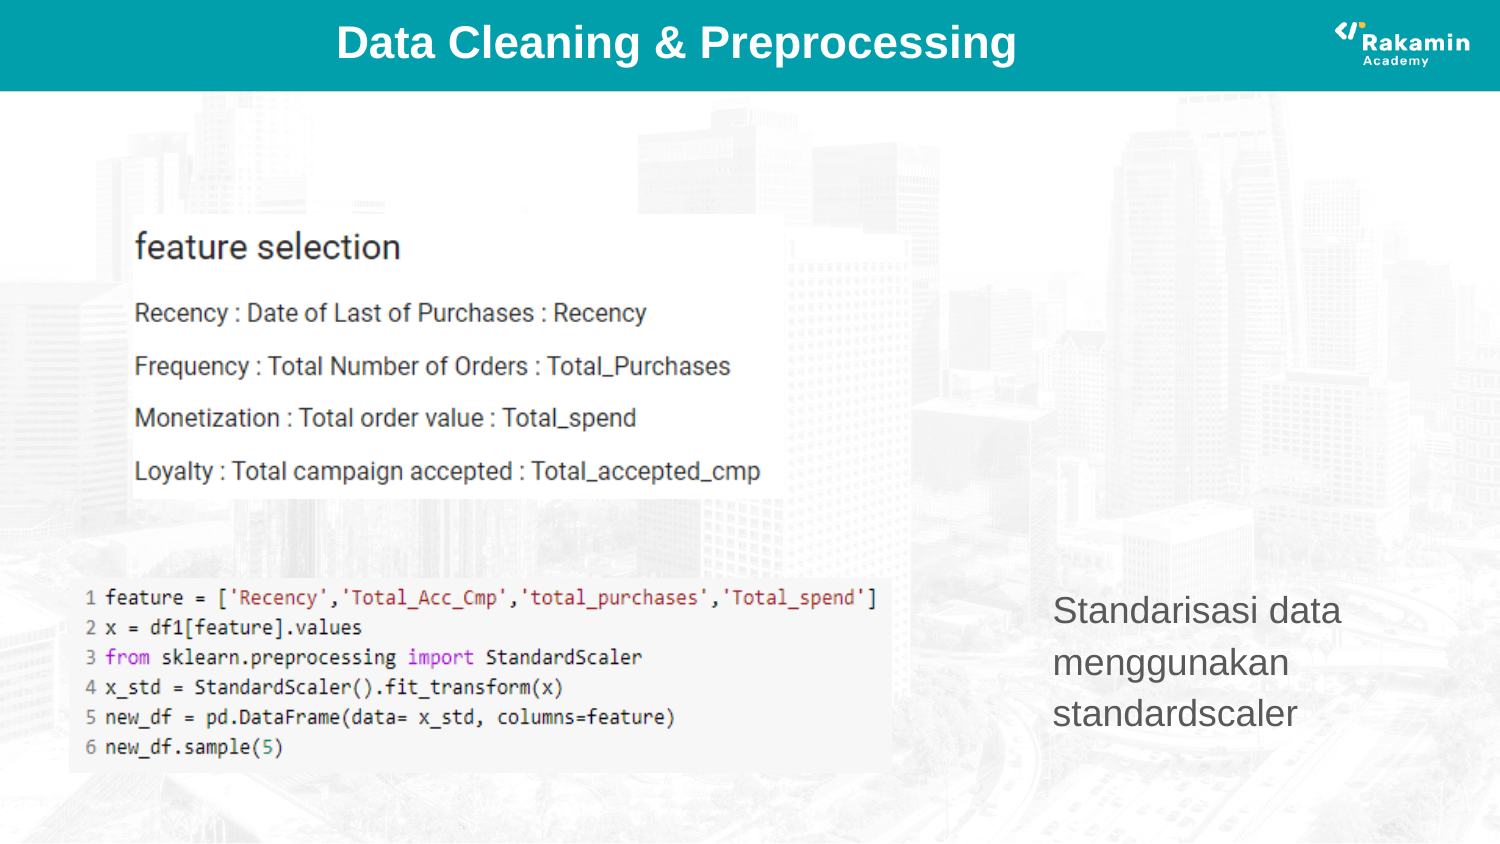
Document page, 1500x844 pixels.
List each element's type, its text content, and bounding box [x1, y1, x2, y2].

list Standarisasi data menggunakan standardscaler [1018, 564, 1389, 787]
title Data Cleaning & Preprocessing [51, 0, 1304, 92]
picture [0, 0, 1500, 844]
